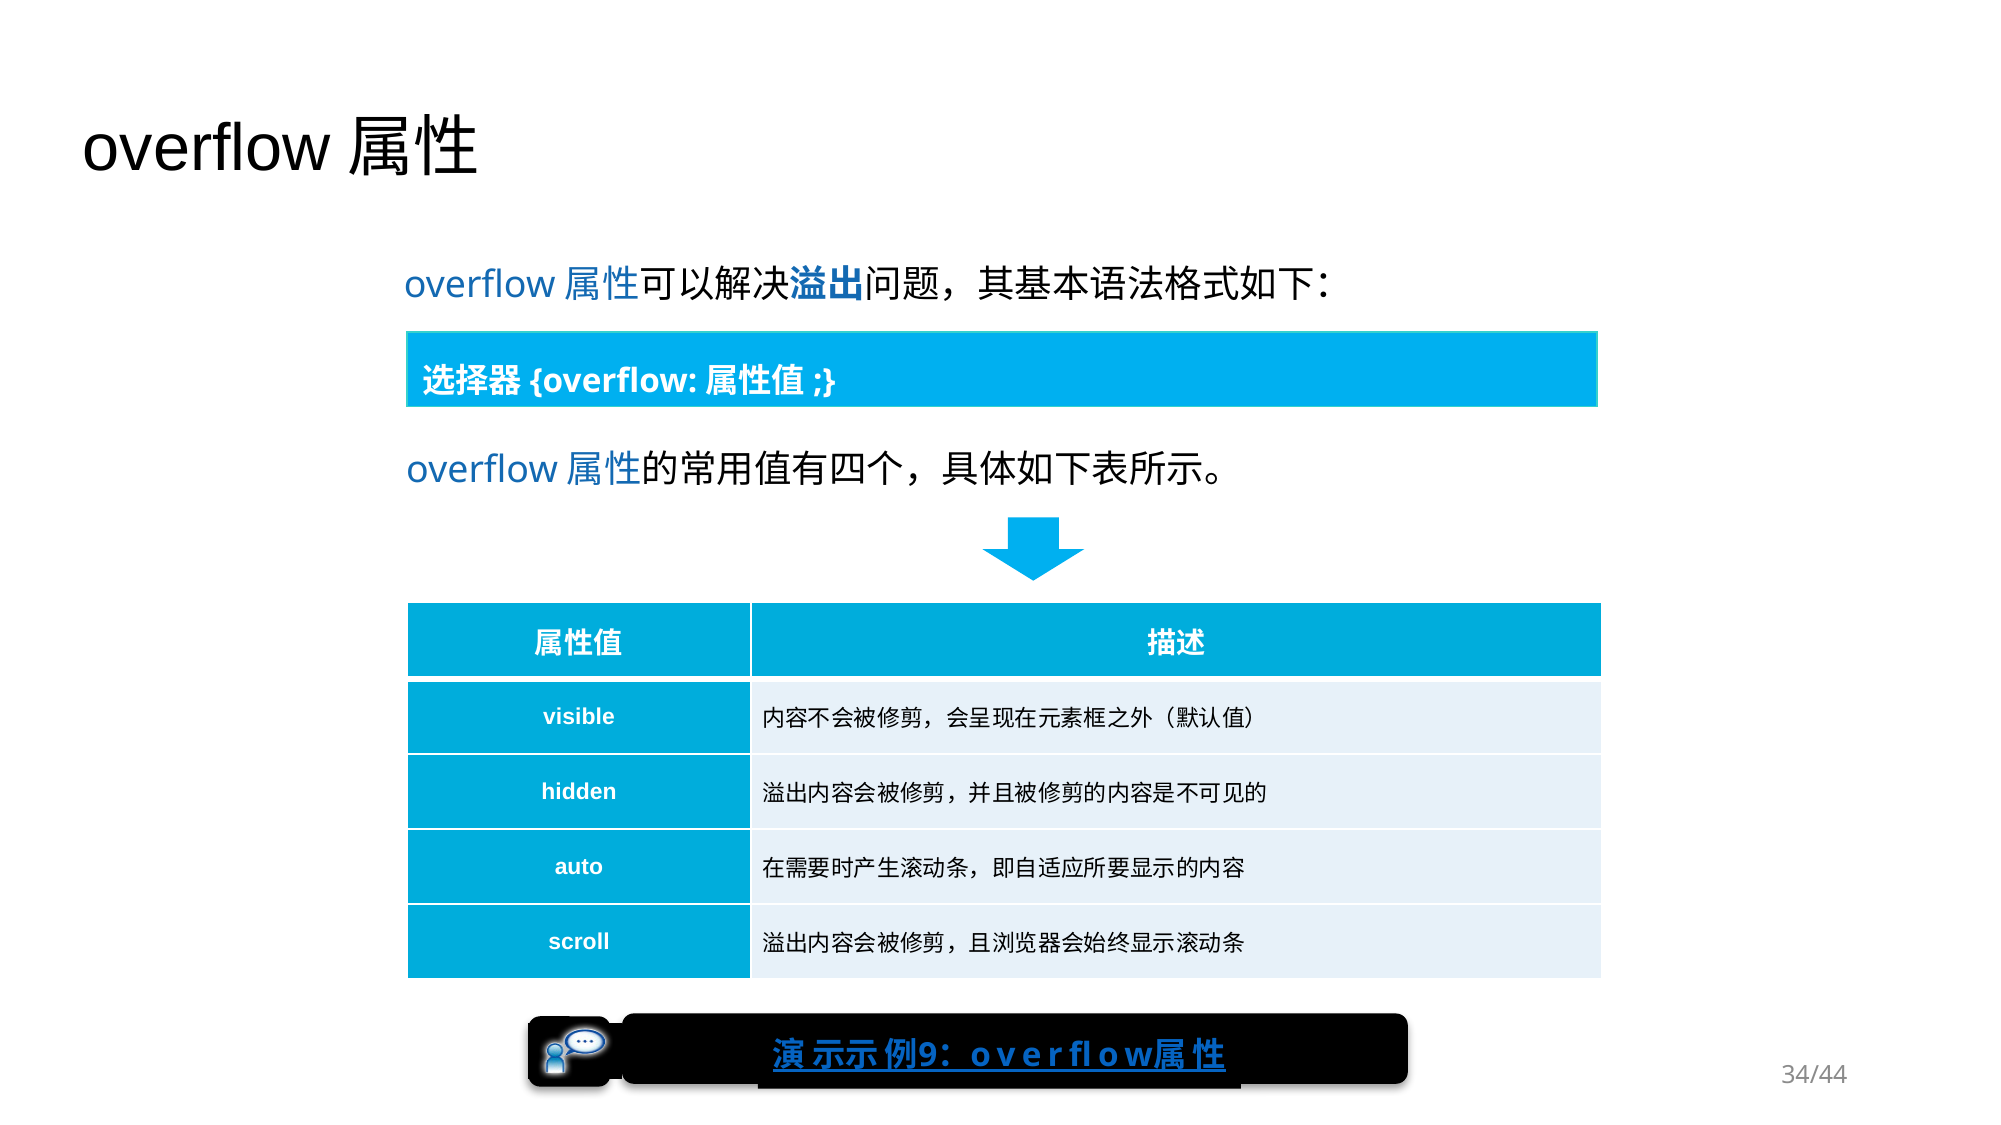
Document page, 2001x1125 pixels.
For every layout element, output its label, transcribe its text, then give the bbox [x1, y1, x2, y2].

table_cell 溢出内容会被修剪，并且被修剪的内容是不可见的 [752, 755, 1601, 828]
table_cell 在需要时产生滚动条，即自适应所要显示的内容 [752, 830, 1601, 903]
table_cell visible [408, 682, 750, 753]
table_header 属性值 [408, 603, 750, 676]
table_cell auto [408, 830, 750, 903]
text_box overflow属性的常用值有四个，具体如下表所示。 [391, 437, 1478, 498]
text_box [528, 1013, 1408, 1087]
text_box 选择器{overflow:属性值;} [407, 331, 1598, 407]
text_box [982, 517, 1085, 581]
slide_number /44 [1412, 1042, 1863, 1103]
text_box overflow属性可以解决溢出问题，其基本语法格式如下： [388, 229, 1528, 312]
table_cell 溢出内容会被修剪，且浏览器会始终显示滚动条 [752, 905, 1601, 978]
table_header 描述 [752, 603, 1601, 676]
table_cell scroll [408, 905, 750, 978]
text_box overflow属性 [68, 80, 913, 207]
table_cell hidden [408, 755, 750, 828]
table_cell 内容不会被修剪，会呈现在元素框之外（默认值） [752, 682, 1601, 753]
